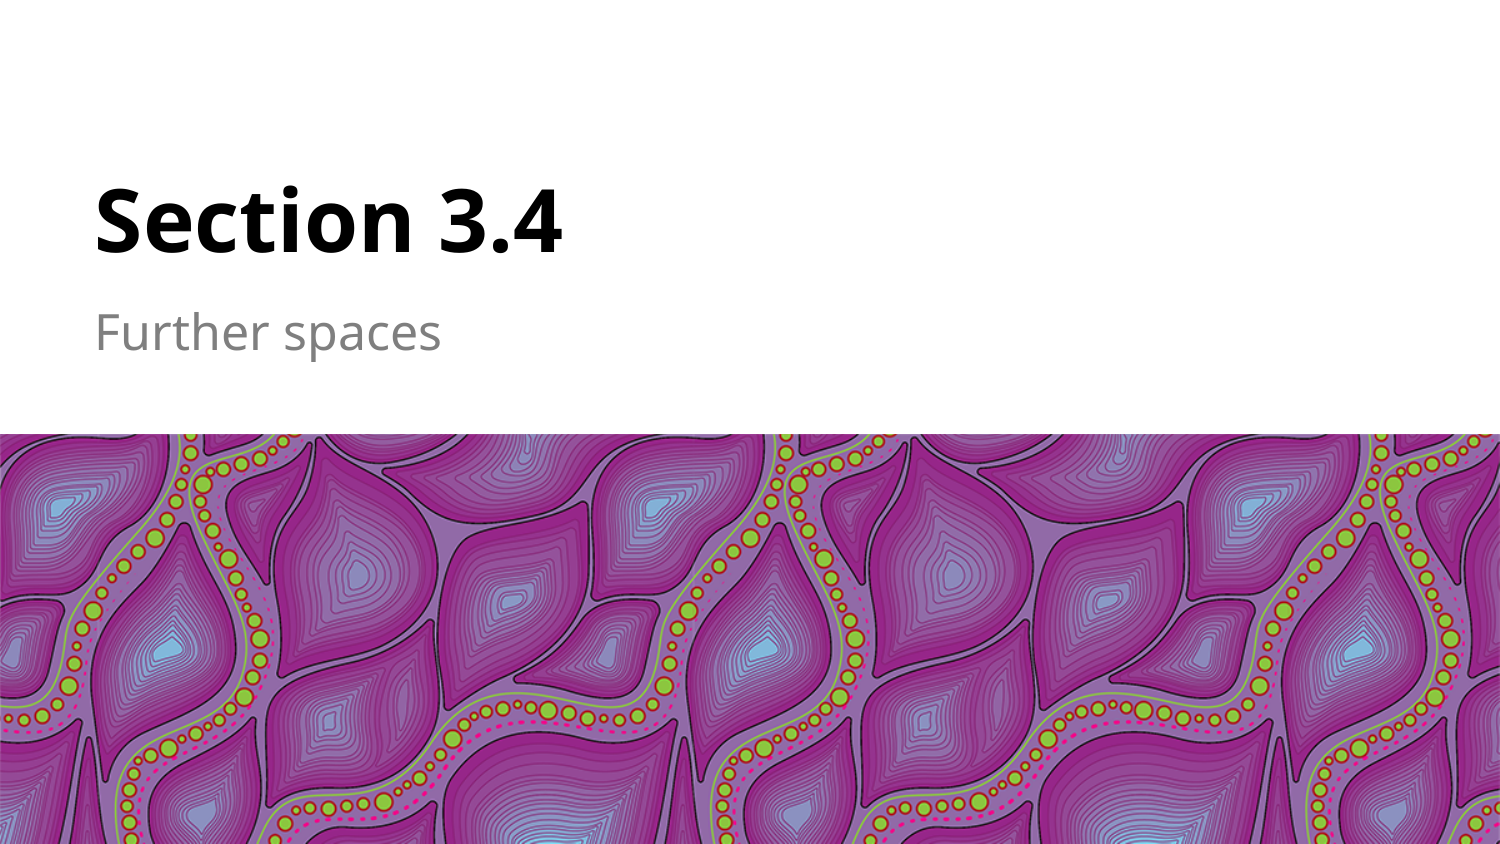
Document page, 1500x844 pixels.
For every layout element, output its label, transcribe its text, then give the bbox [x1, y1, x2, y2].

subtitle Further spaces [79, 285, 1423, 427]
picture [0, 434, 1500, 844]
title Section 3.4 [79, 43, 1423, 285]
